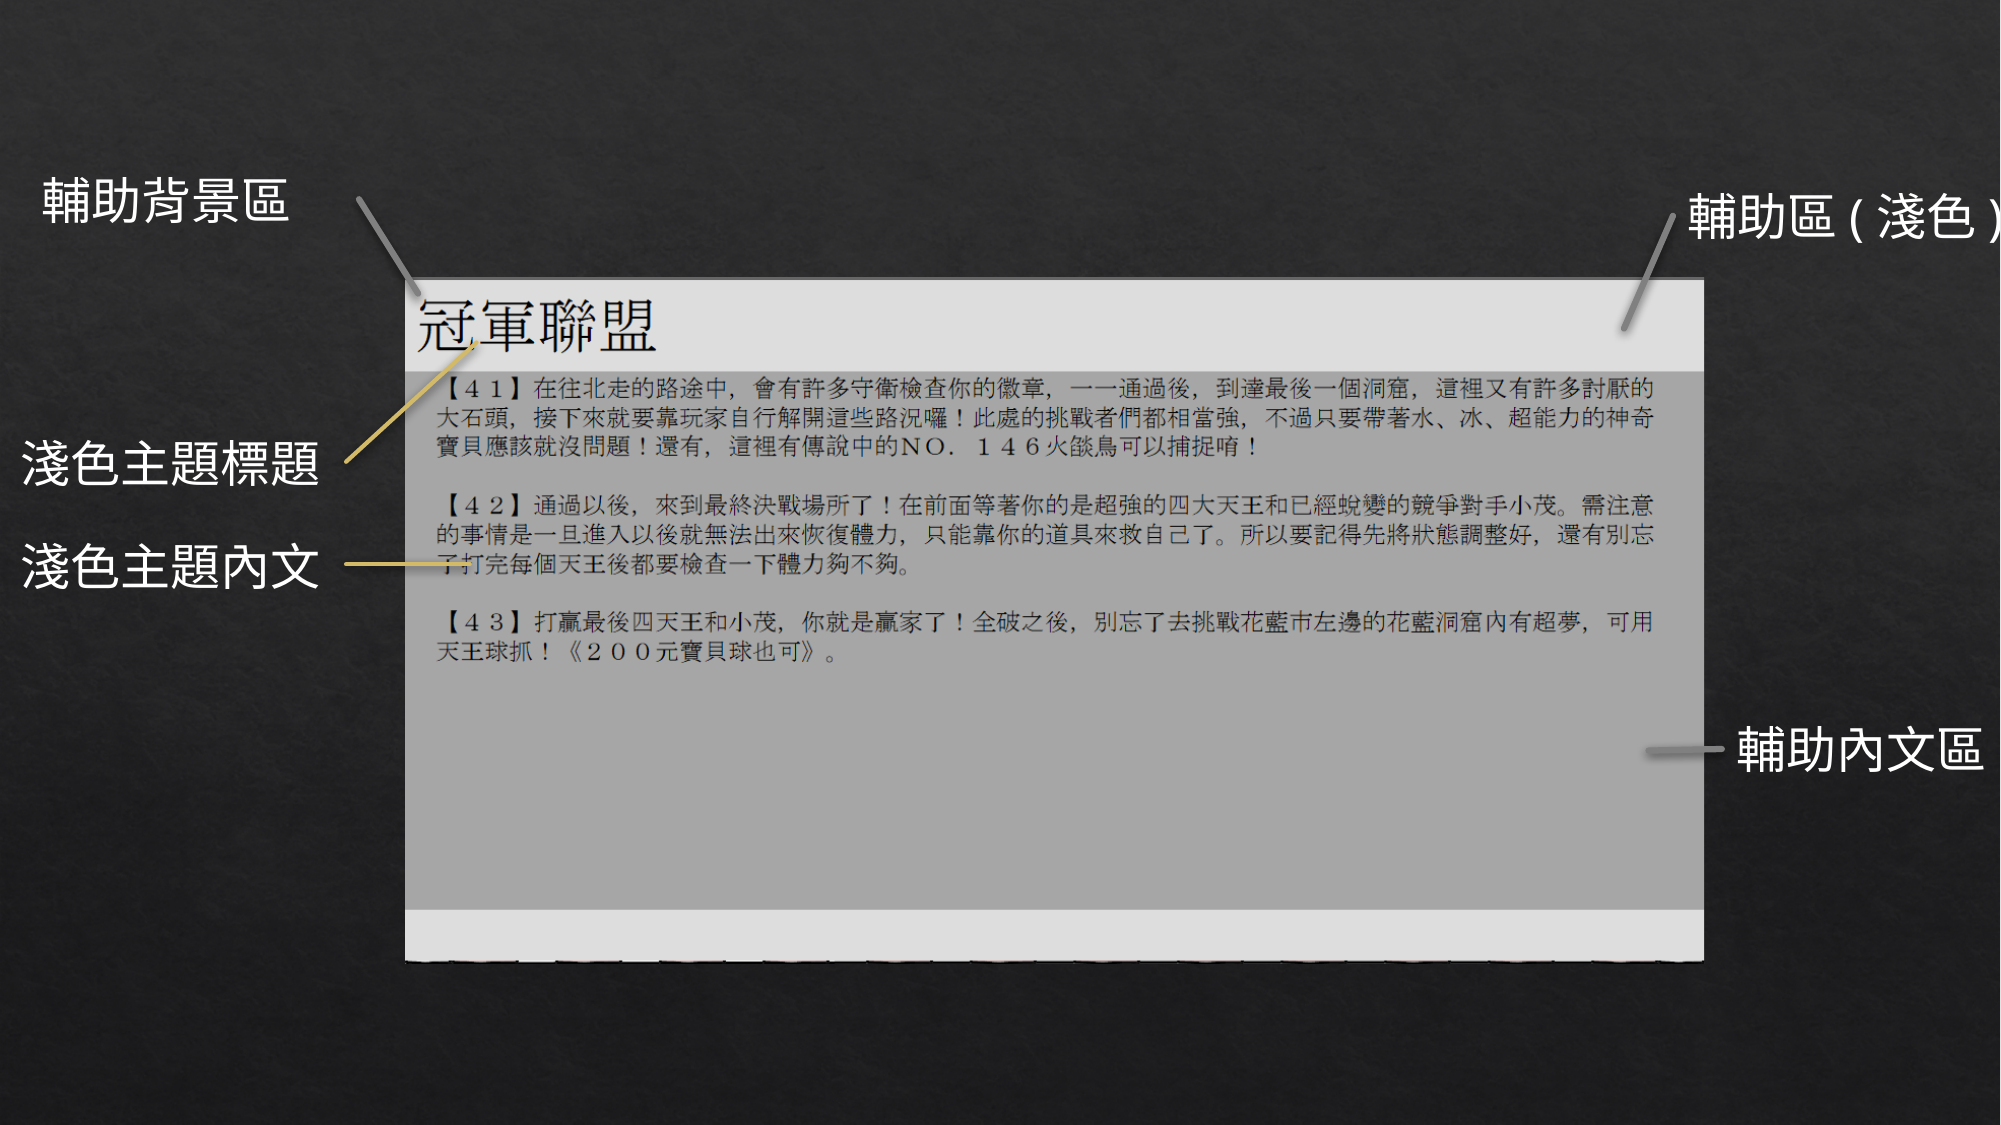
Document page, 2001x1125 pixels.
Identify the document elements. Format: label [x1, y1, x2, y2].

text_box [5, 161, 2000, 964]
